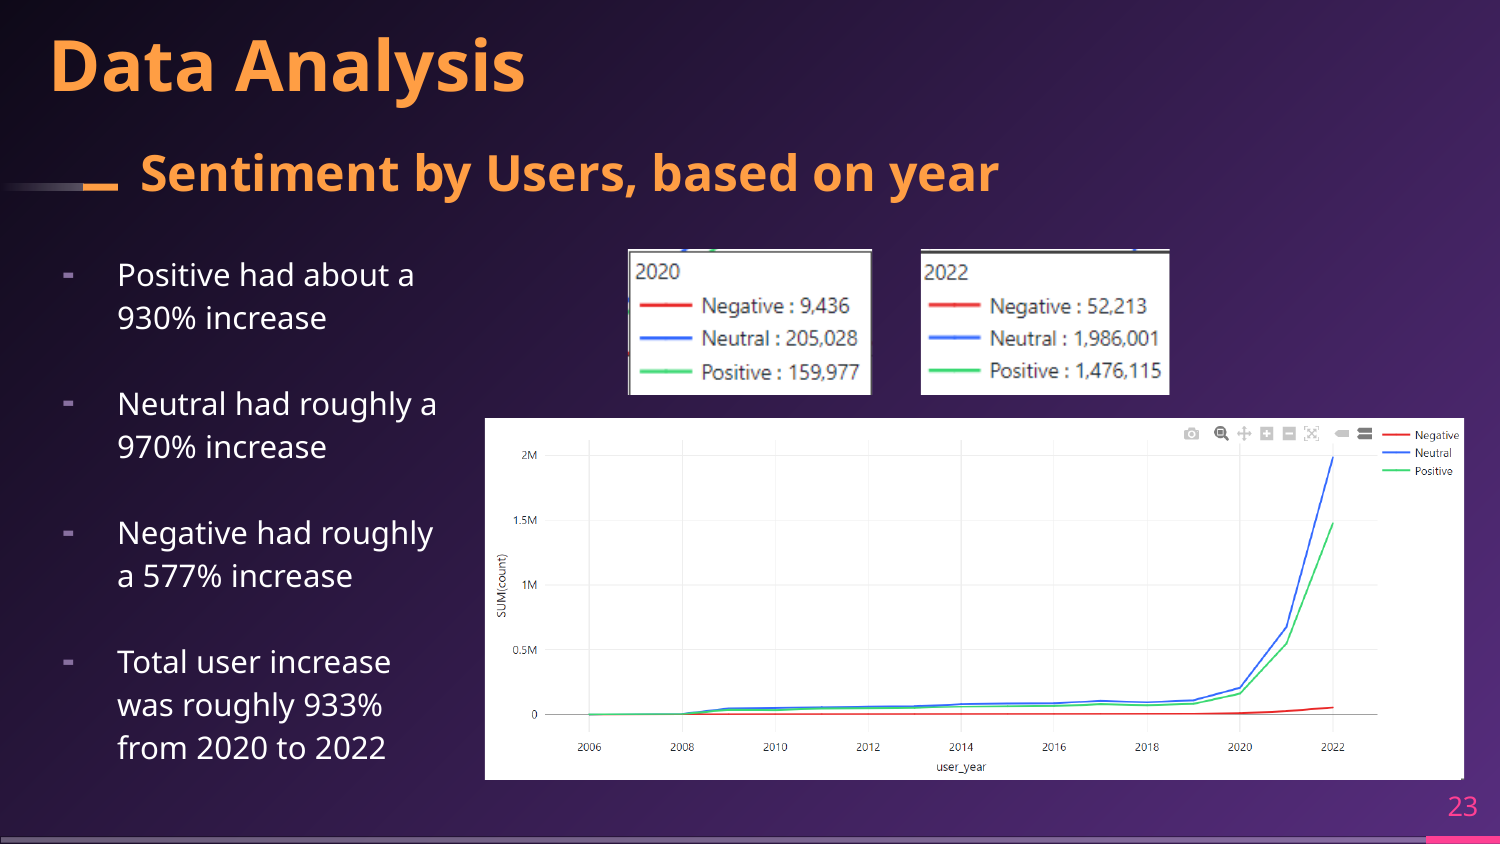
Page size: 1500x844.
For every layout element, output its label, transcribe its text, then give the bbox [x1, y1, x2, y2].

picture [920, 249, 1170, 395]
title Data Analysis [48, 41, 920, 107]
list Positive had about a 930% increase Neutral had roughly a 970% increase Negative had roughly a 577% increase Total user increase was roughly 933% from 2020 to 2022 [42, 249, 449, 811]
picture [627, 249, 873, 395]
title Sentiment by Users, based on year [140, 137, 1011, 203]
slide_number ‹#› [1426, 779, 1500, 837]
picture [484, 418, 1465, 780]
